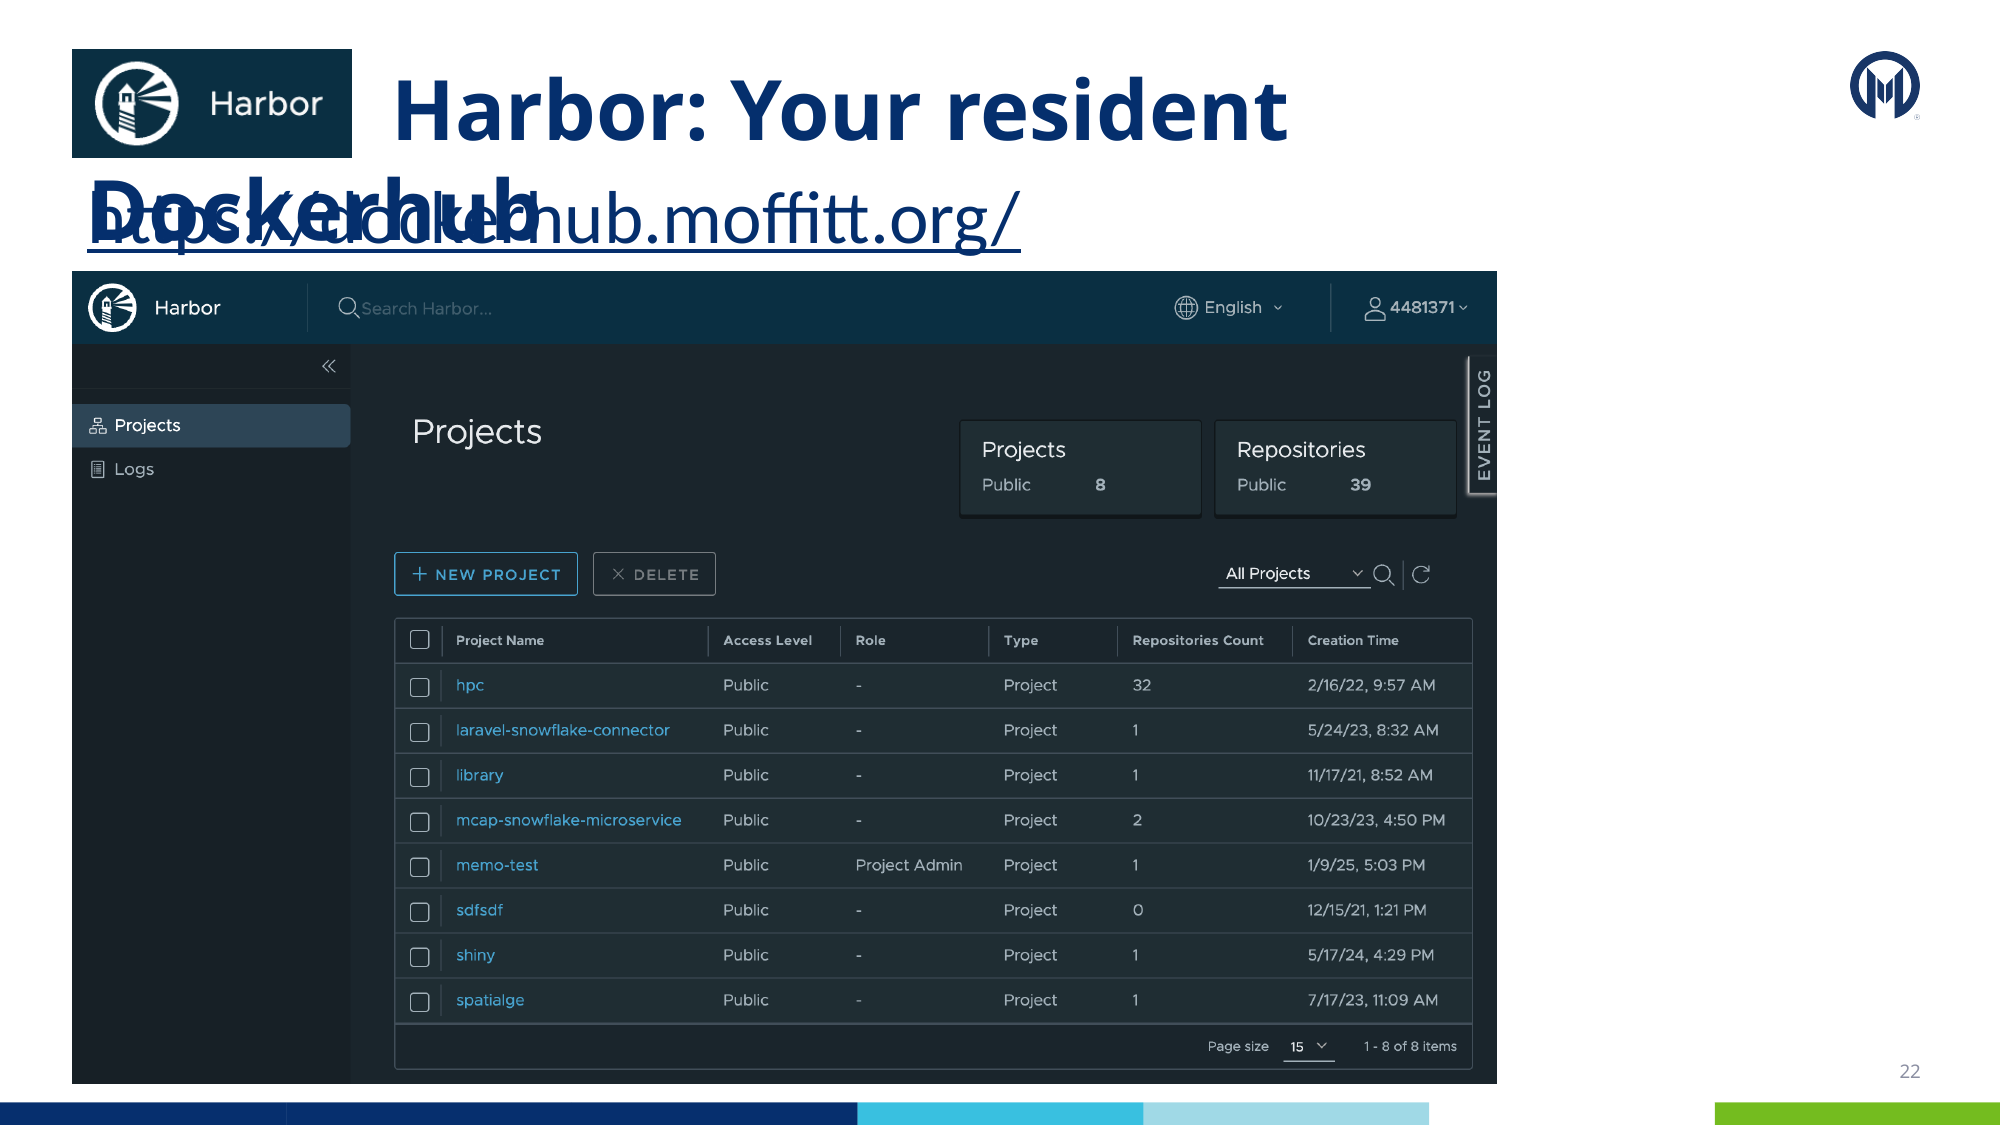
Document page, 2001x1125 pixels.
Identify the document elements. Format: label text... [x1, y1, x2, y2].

picture [1850, 51, 1920, 120]
slide_number 22 [1862, 1042, 1937, 1103]
picture [72, 49, 352, 158]
picture [0, 1102, 2000, 1125]
text_box Harbor: Your resident Dockerhub [71, 48, 1741, 265]
text_box https://dockerhub.moffitt.org/ [72, 161, 1073, 267]
picture [72, 271, 1497, 1084]
